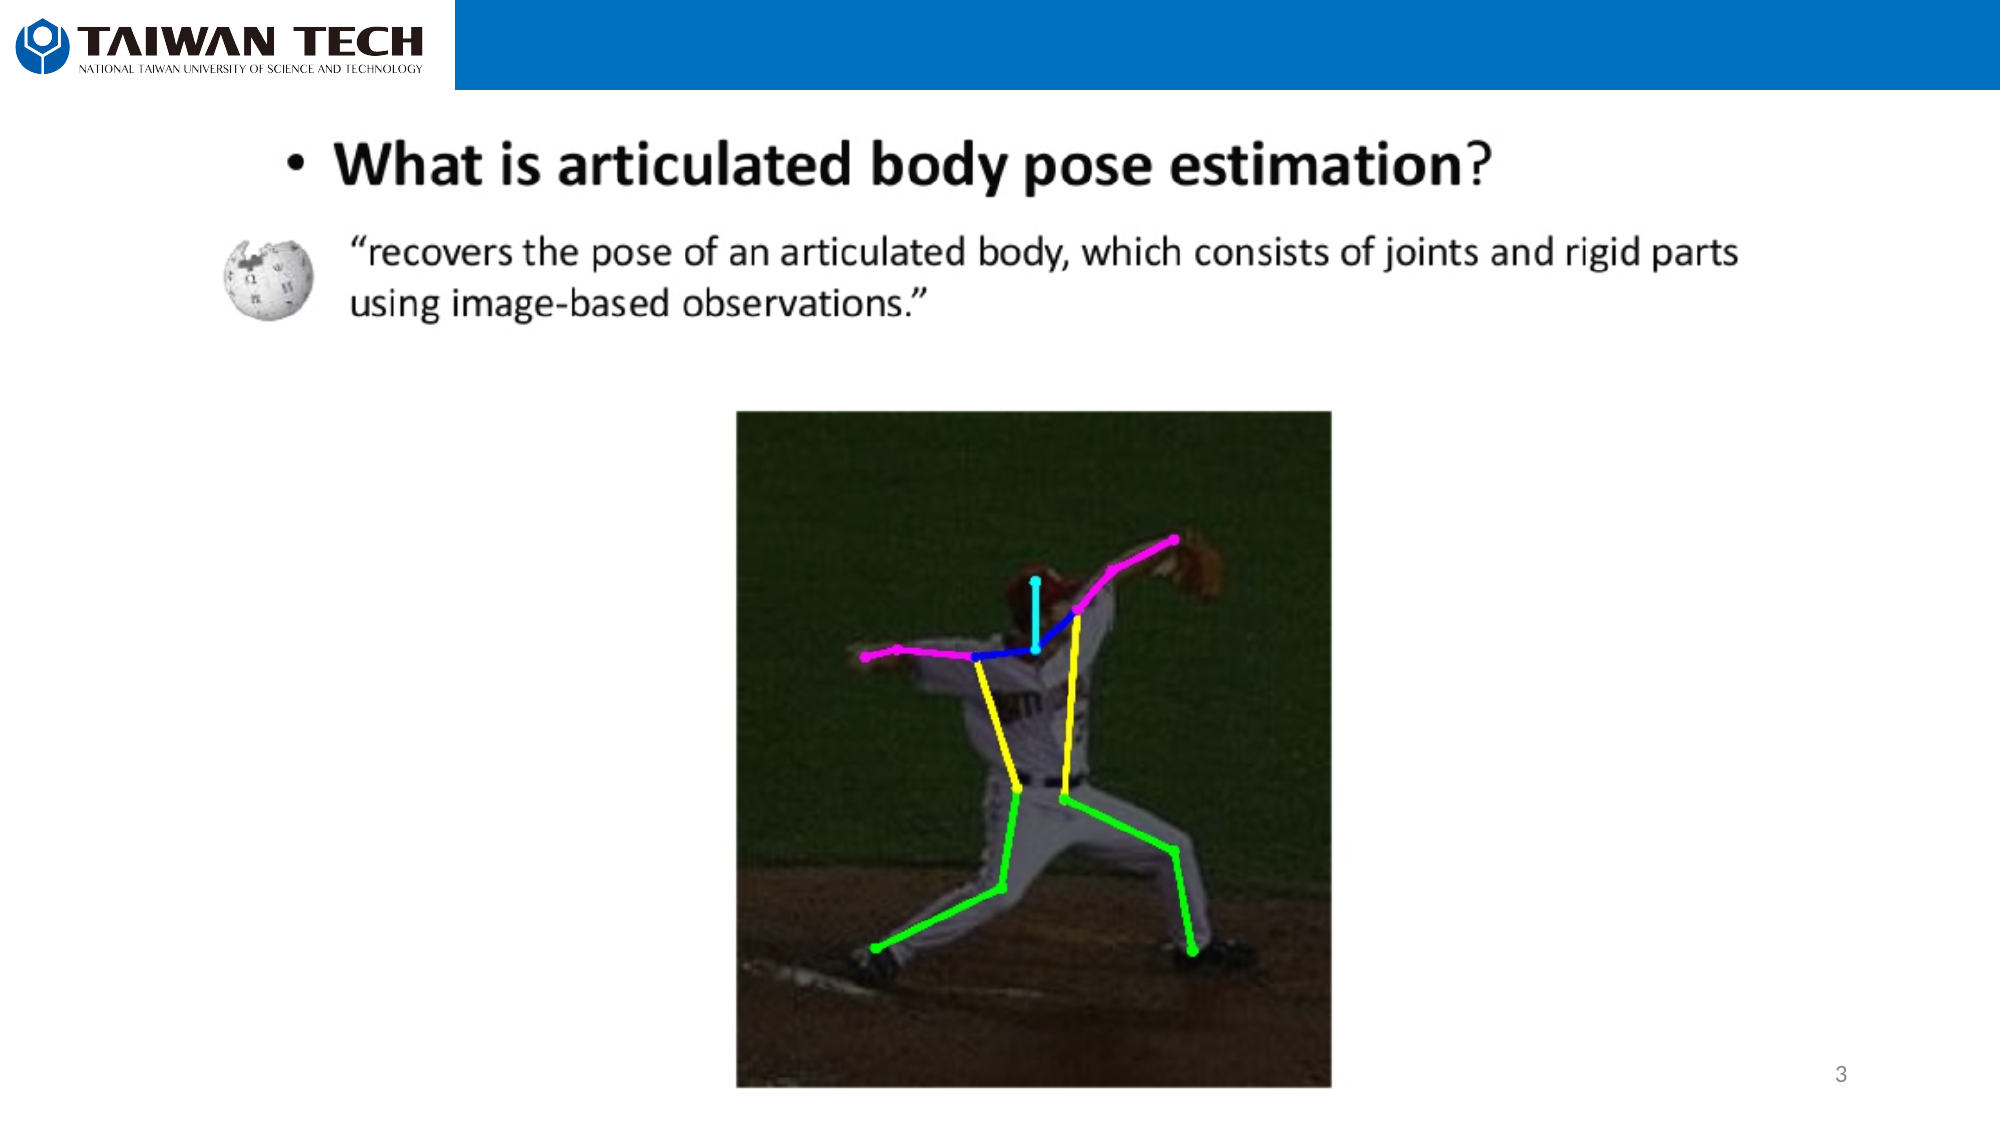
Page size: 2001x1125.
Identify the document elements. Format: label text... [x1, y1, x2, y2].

picture [213, 114, 1787, 1101]
text_box [456, 0, 2000, 90]
picture [0, 1, 438, 90]
slide_number ‹#› [1790, 1042, 1863, 1103]
